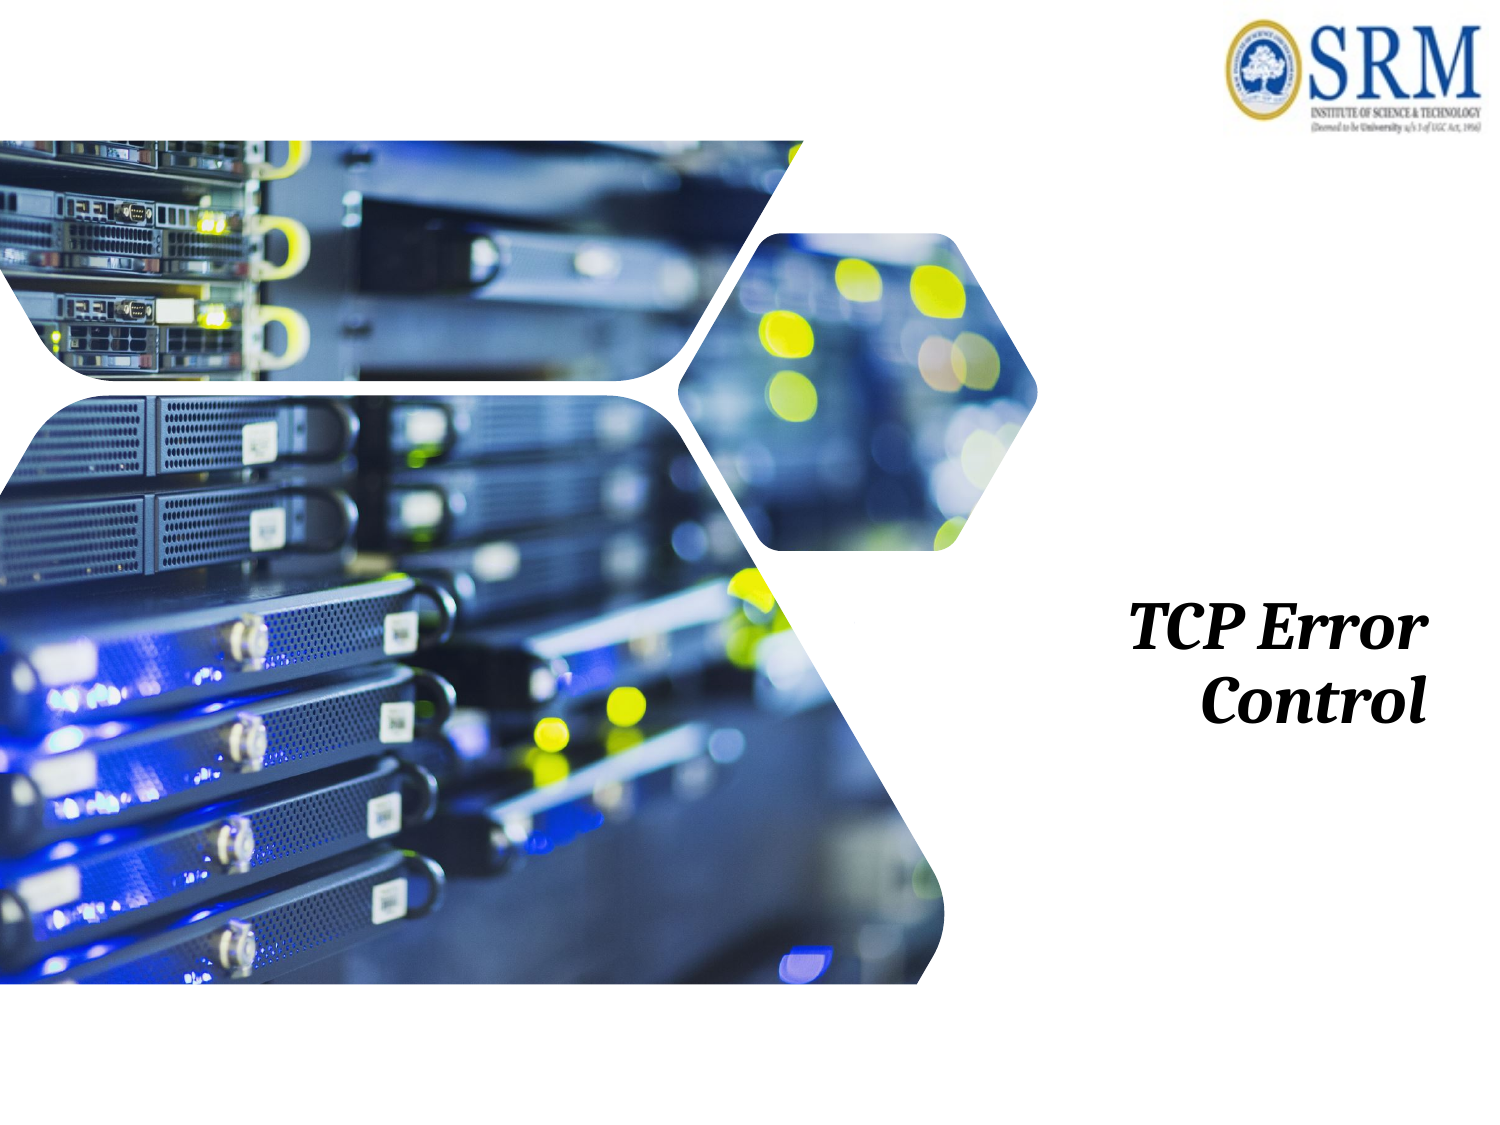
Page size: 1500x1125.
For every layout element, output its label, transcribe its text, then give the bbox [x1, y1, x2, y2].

picture [0, 140, 1038, 985]
text_box TCP Error Control [1038, 555, 1439, 745]
picture [1223, 0, 1489, 149]
